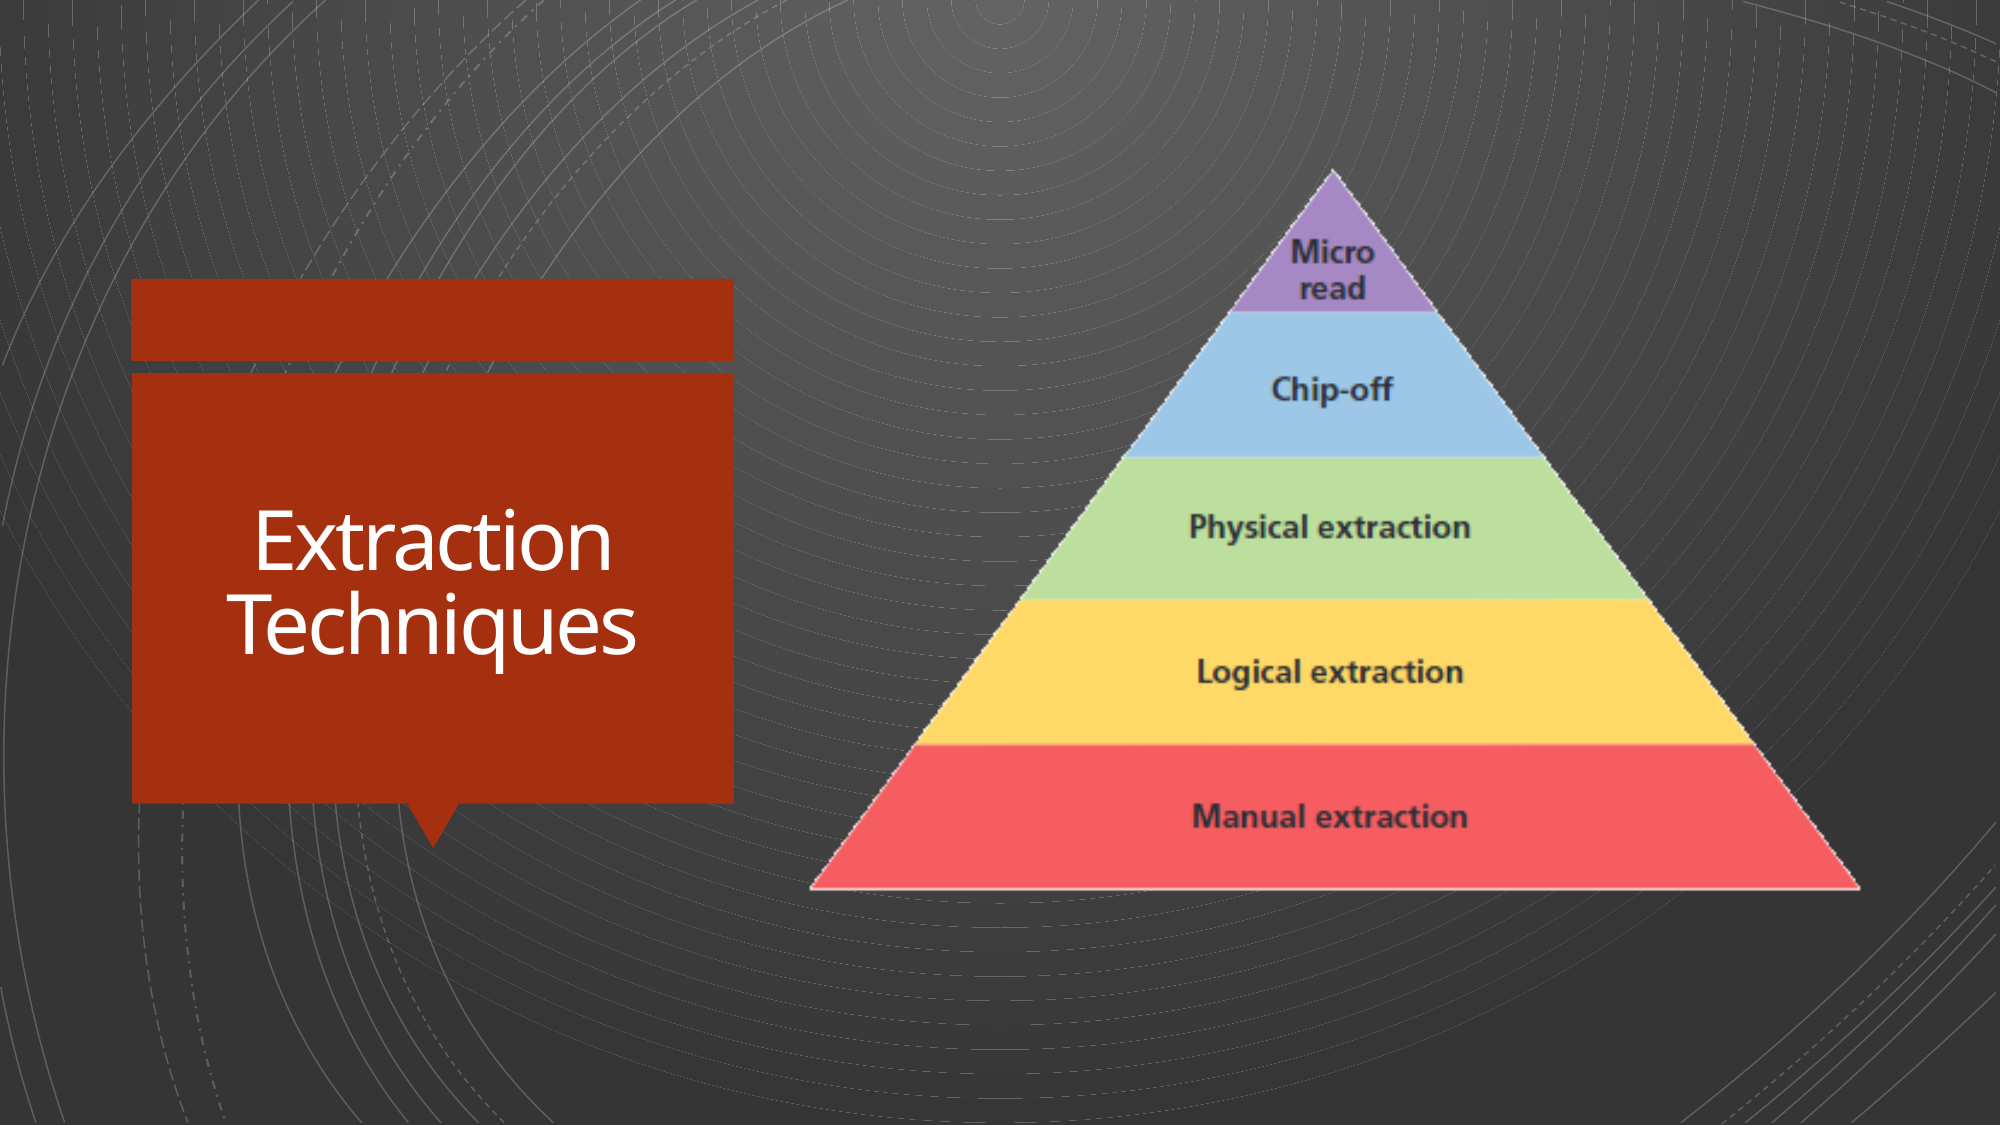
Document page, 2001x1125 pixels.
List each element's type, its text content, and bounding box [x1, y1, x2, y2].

title Extraction Techniques [145, 385, 720, 789]
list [796, 135, 1885, 909]
